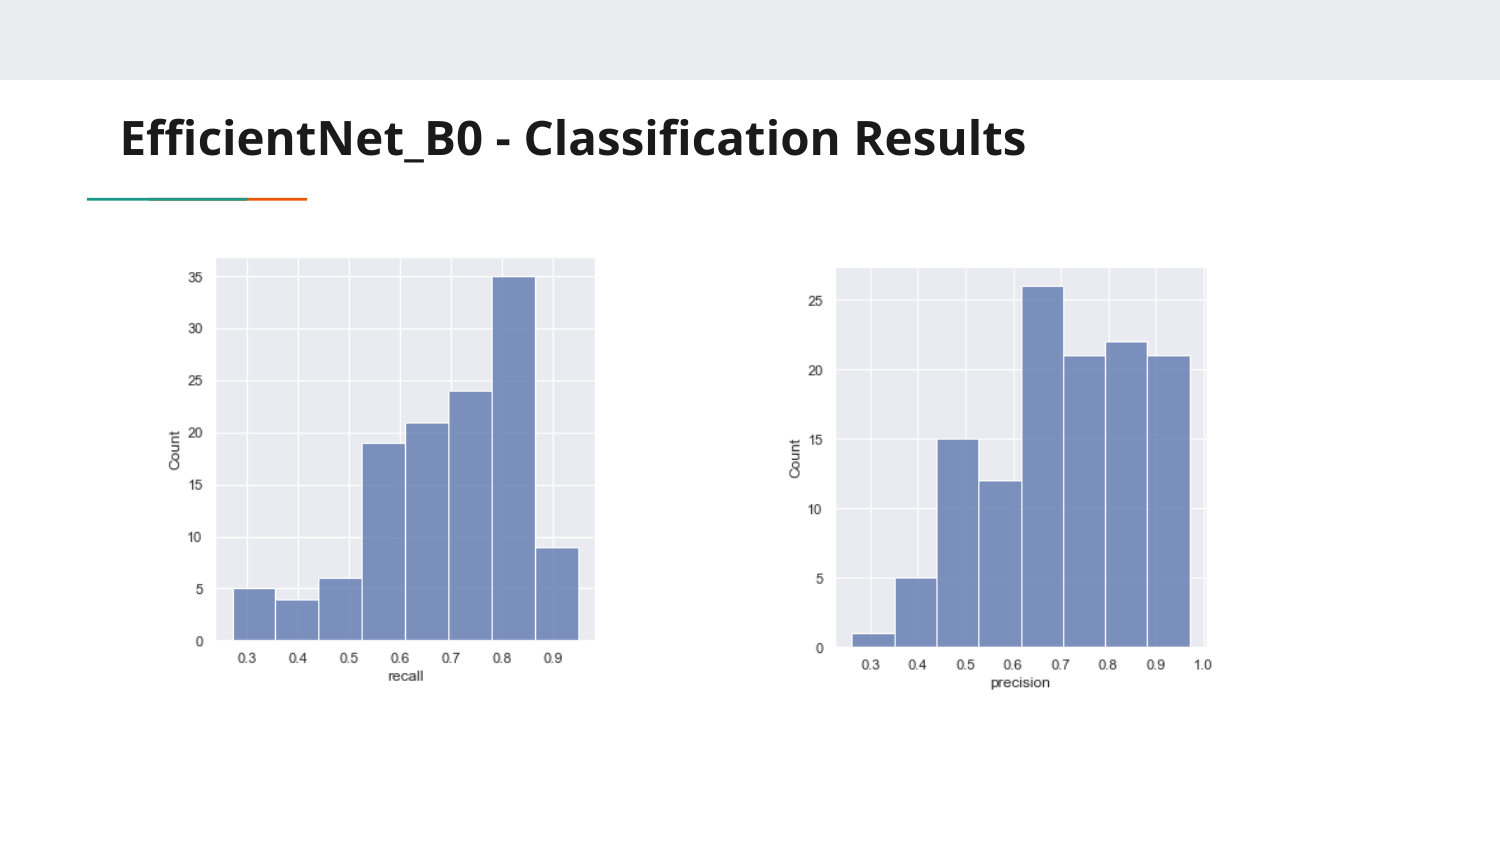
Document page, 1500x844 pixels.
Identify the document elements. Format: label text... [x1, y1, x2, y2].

picture [150, 242, 610, 687]
picture [773, 253, 1233, 701]
title EfficientNet_B0 - Classification Results [104, 92, 1366, 181]
